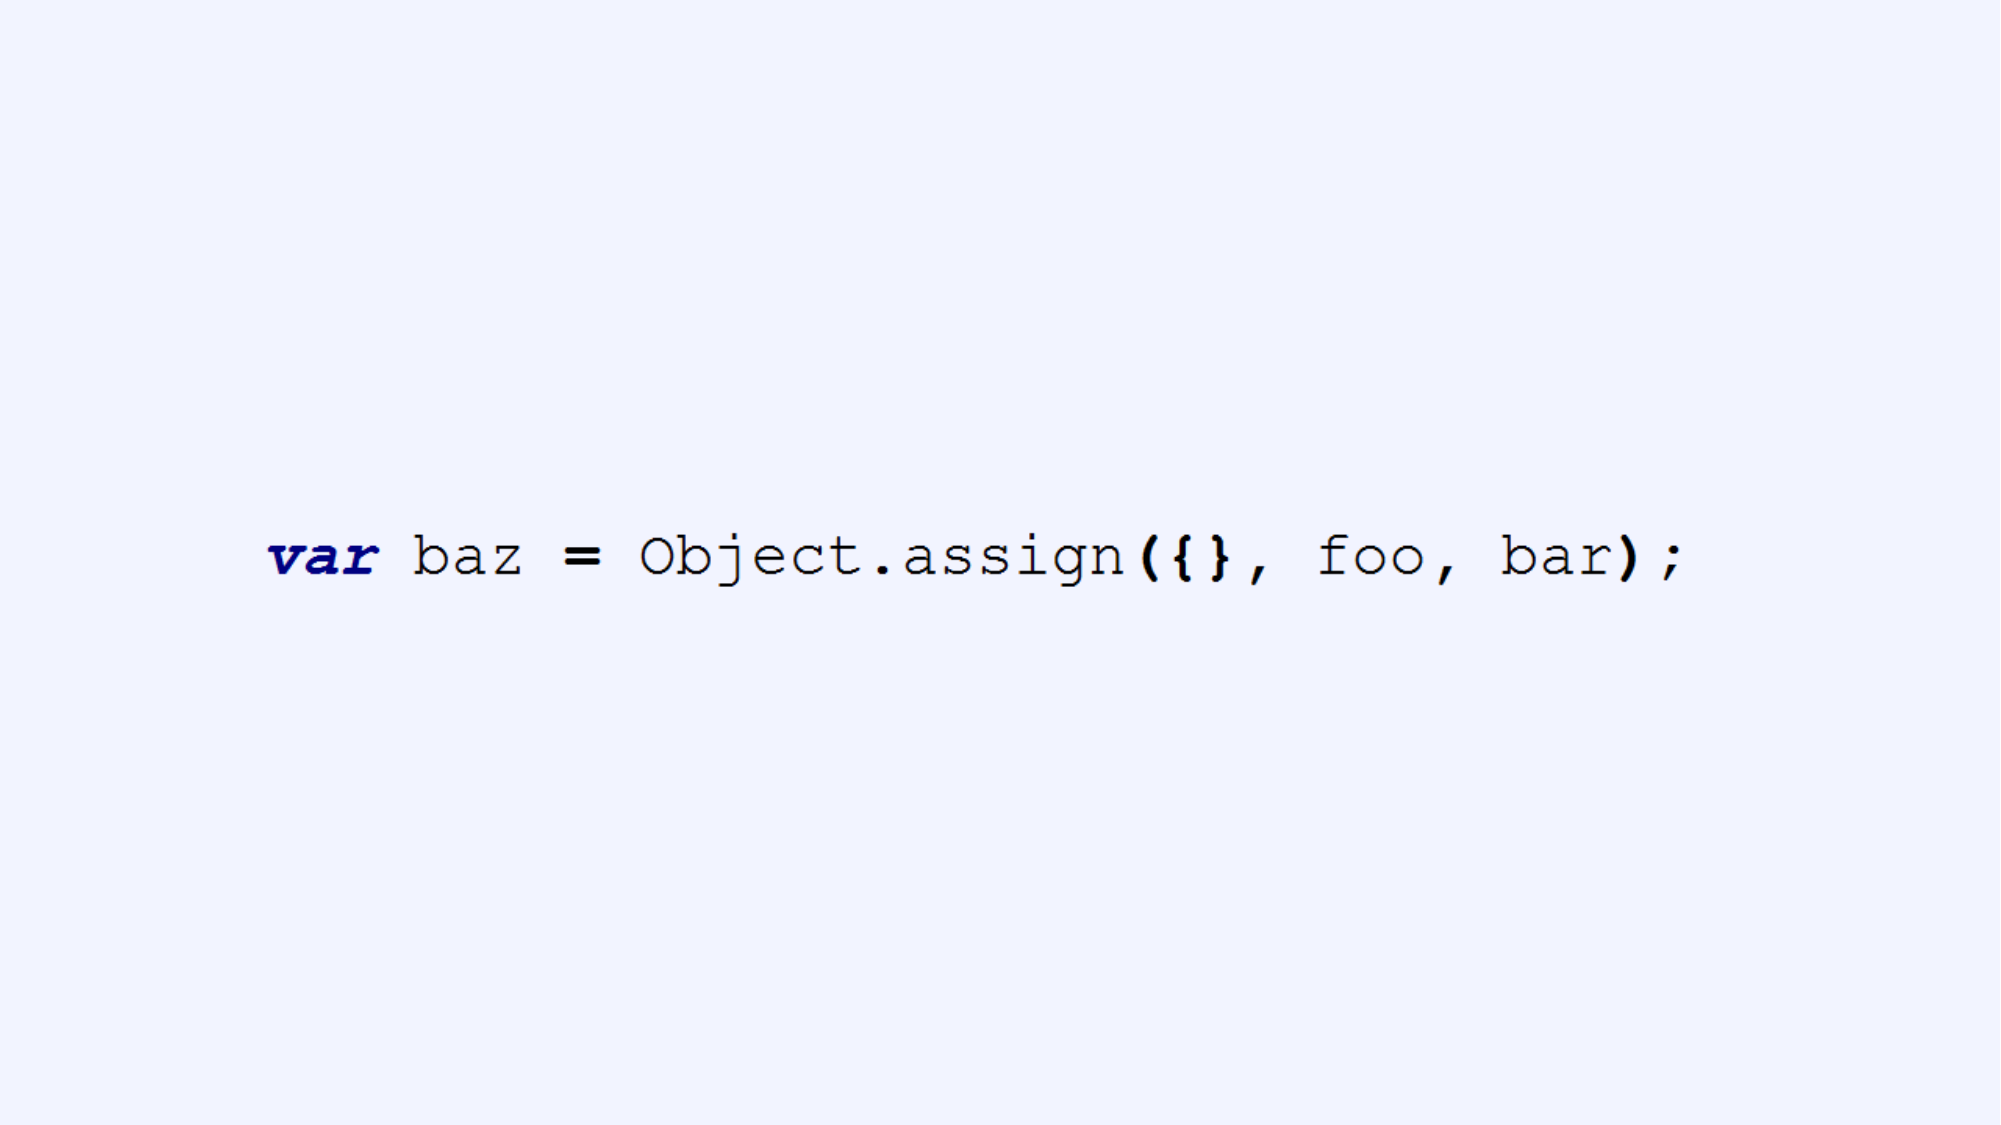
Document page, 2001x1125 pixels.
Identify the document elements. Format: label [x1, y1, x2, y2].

picture [181, 439, 1819, 686]
